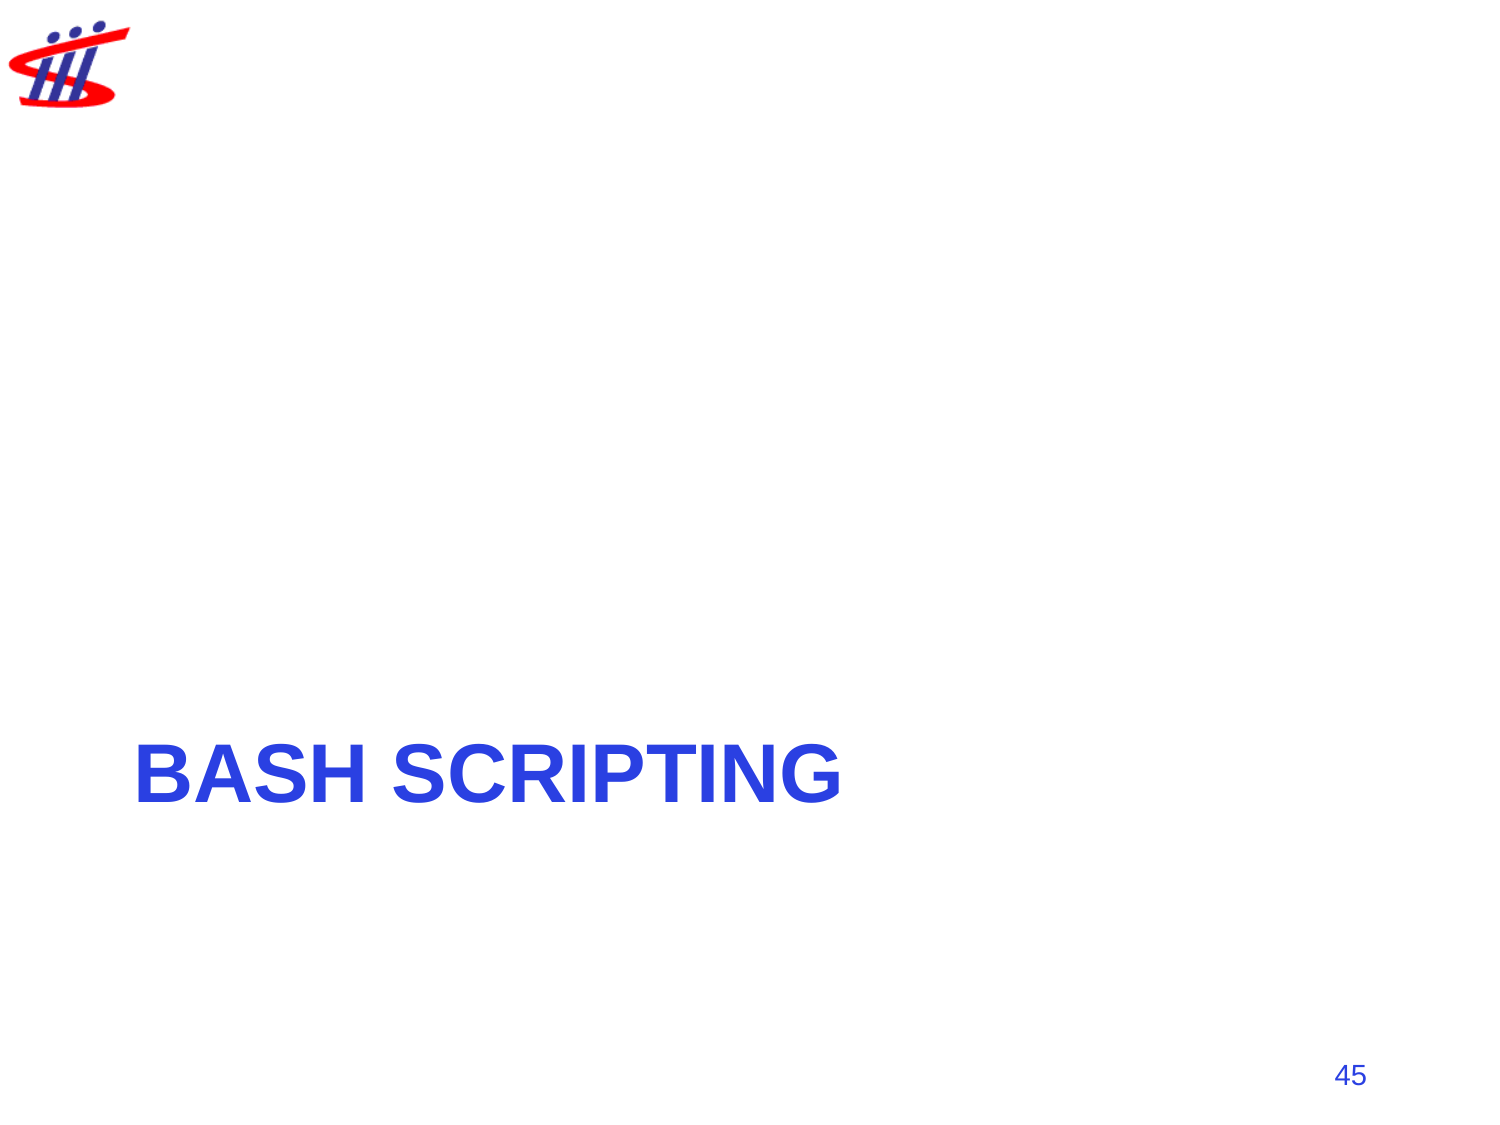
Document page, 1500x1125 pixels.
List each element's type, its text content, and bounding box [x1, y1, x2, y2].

picture [6, 12, 137, 113]
title Bash scripting [118, 722, 1394, 947]
